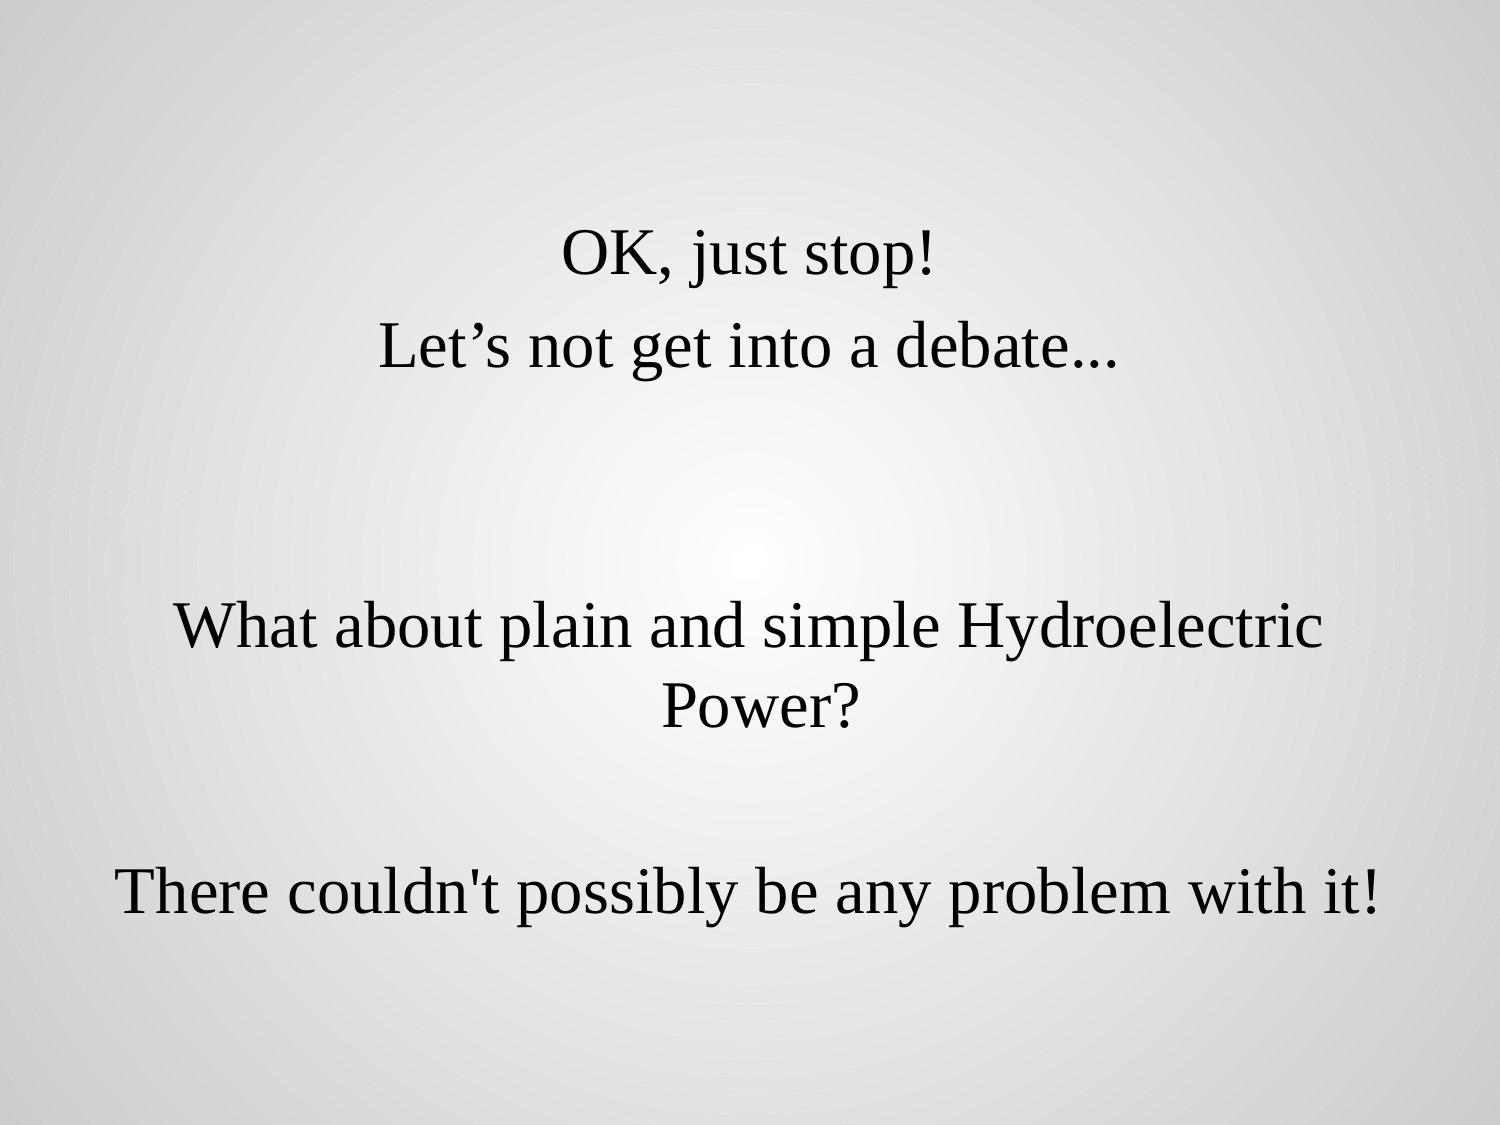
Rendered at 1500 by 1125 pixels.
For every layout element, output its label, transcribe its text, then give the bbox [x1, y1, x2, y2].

list OK, just stop! Let’s not get into a debate... What about plain and simple Hydroelectric Power? There couldn't possibly be any problem with it! [75, 200, 1425, 1010]
